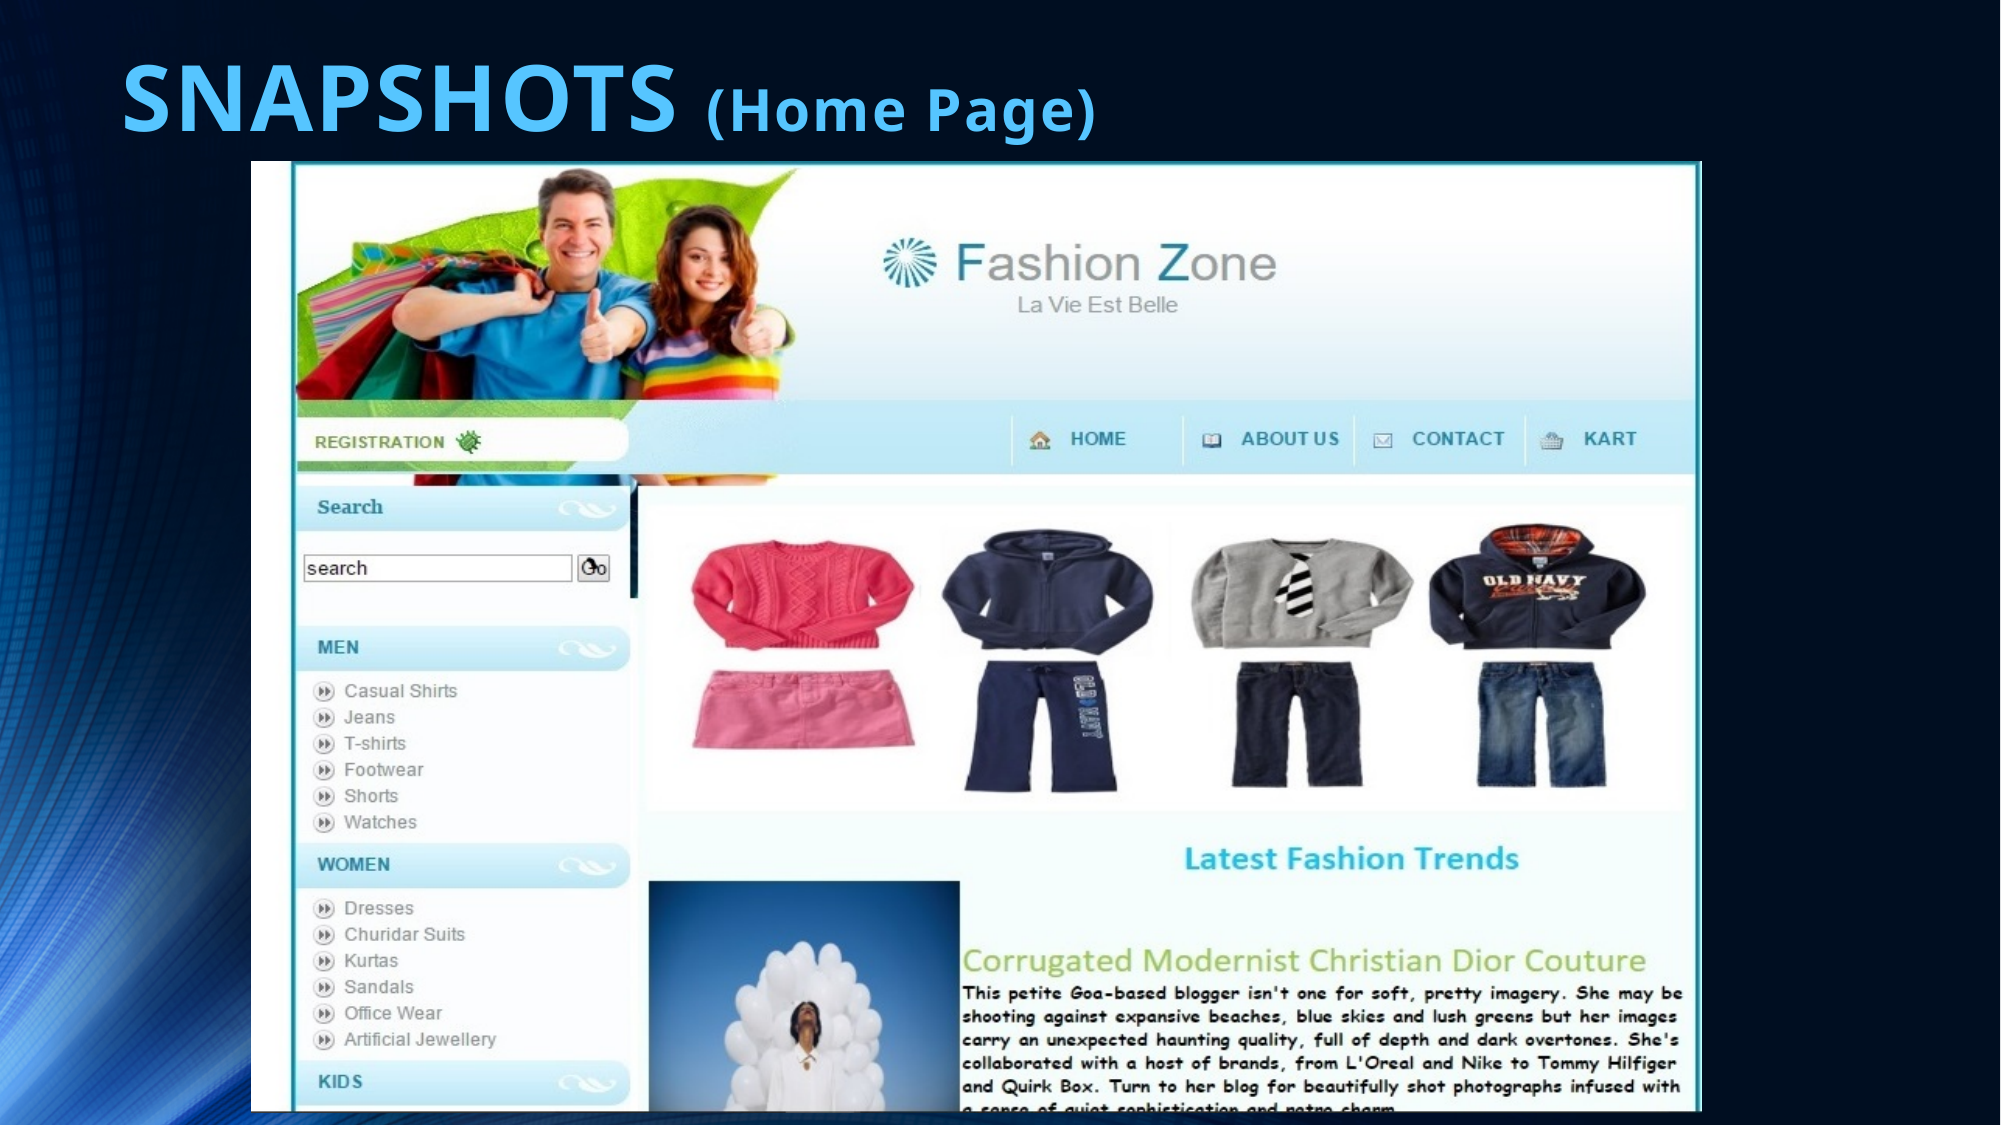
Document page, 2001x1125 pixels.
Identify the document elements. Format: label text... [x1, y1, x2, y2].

picture [0, 0, 2001, 1125]
title SNAPSHOTS (Home Page) [106, 29, 1518, 160]
